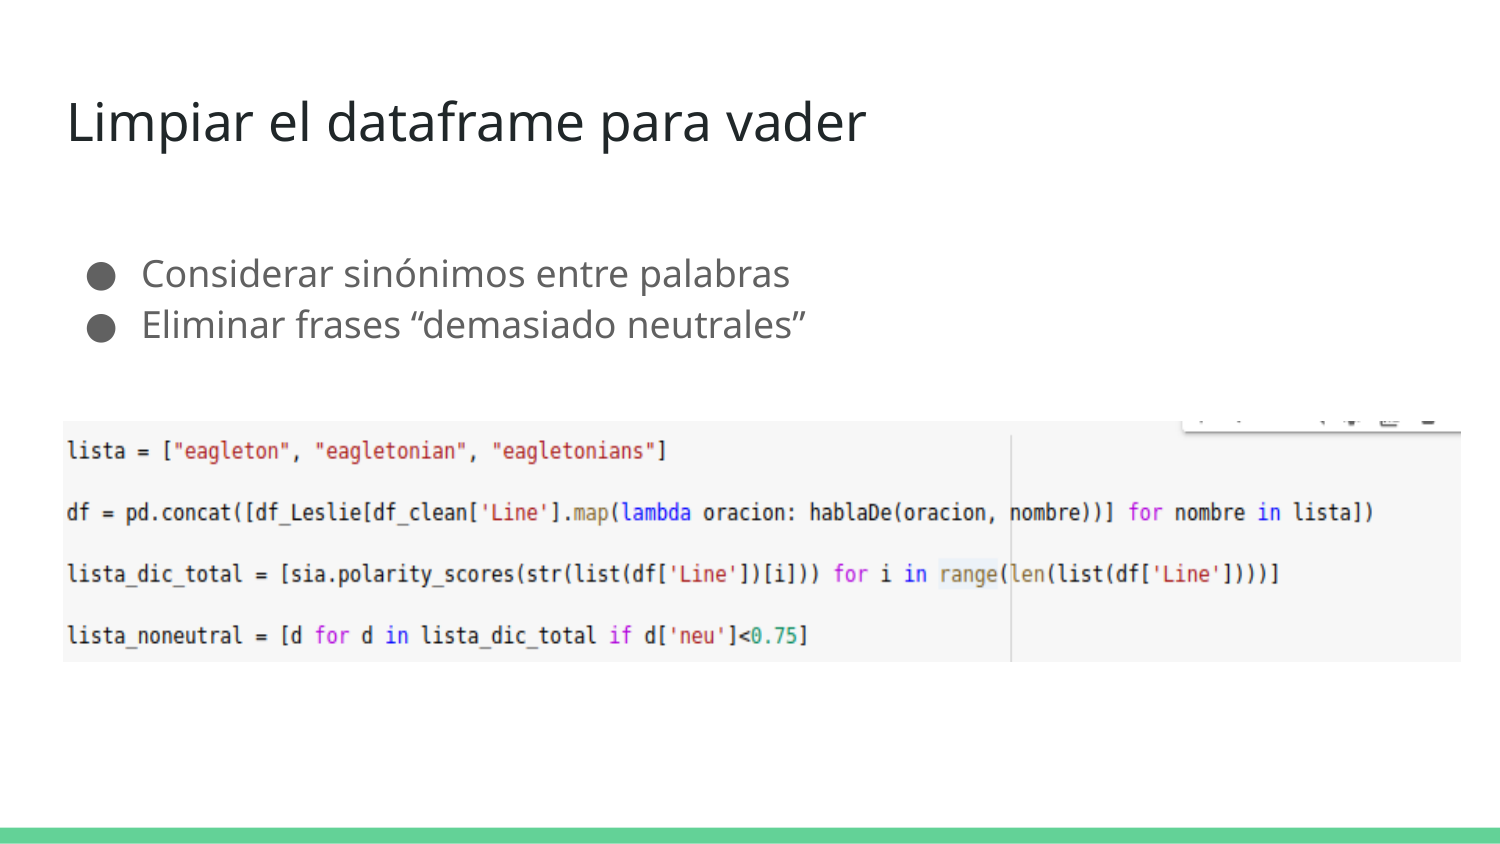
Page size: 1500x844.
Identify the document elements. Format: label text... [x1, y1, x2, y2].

title Limpiar el dataframe para vader [51, 72, 1449, 167]
picture [62, 421, 1461, 662]
list Considerar sinónimos entre palabras Eliminar frases “demasiado neutrales” [51, 227, 1449, 750]
